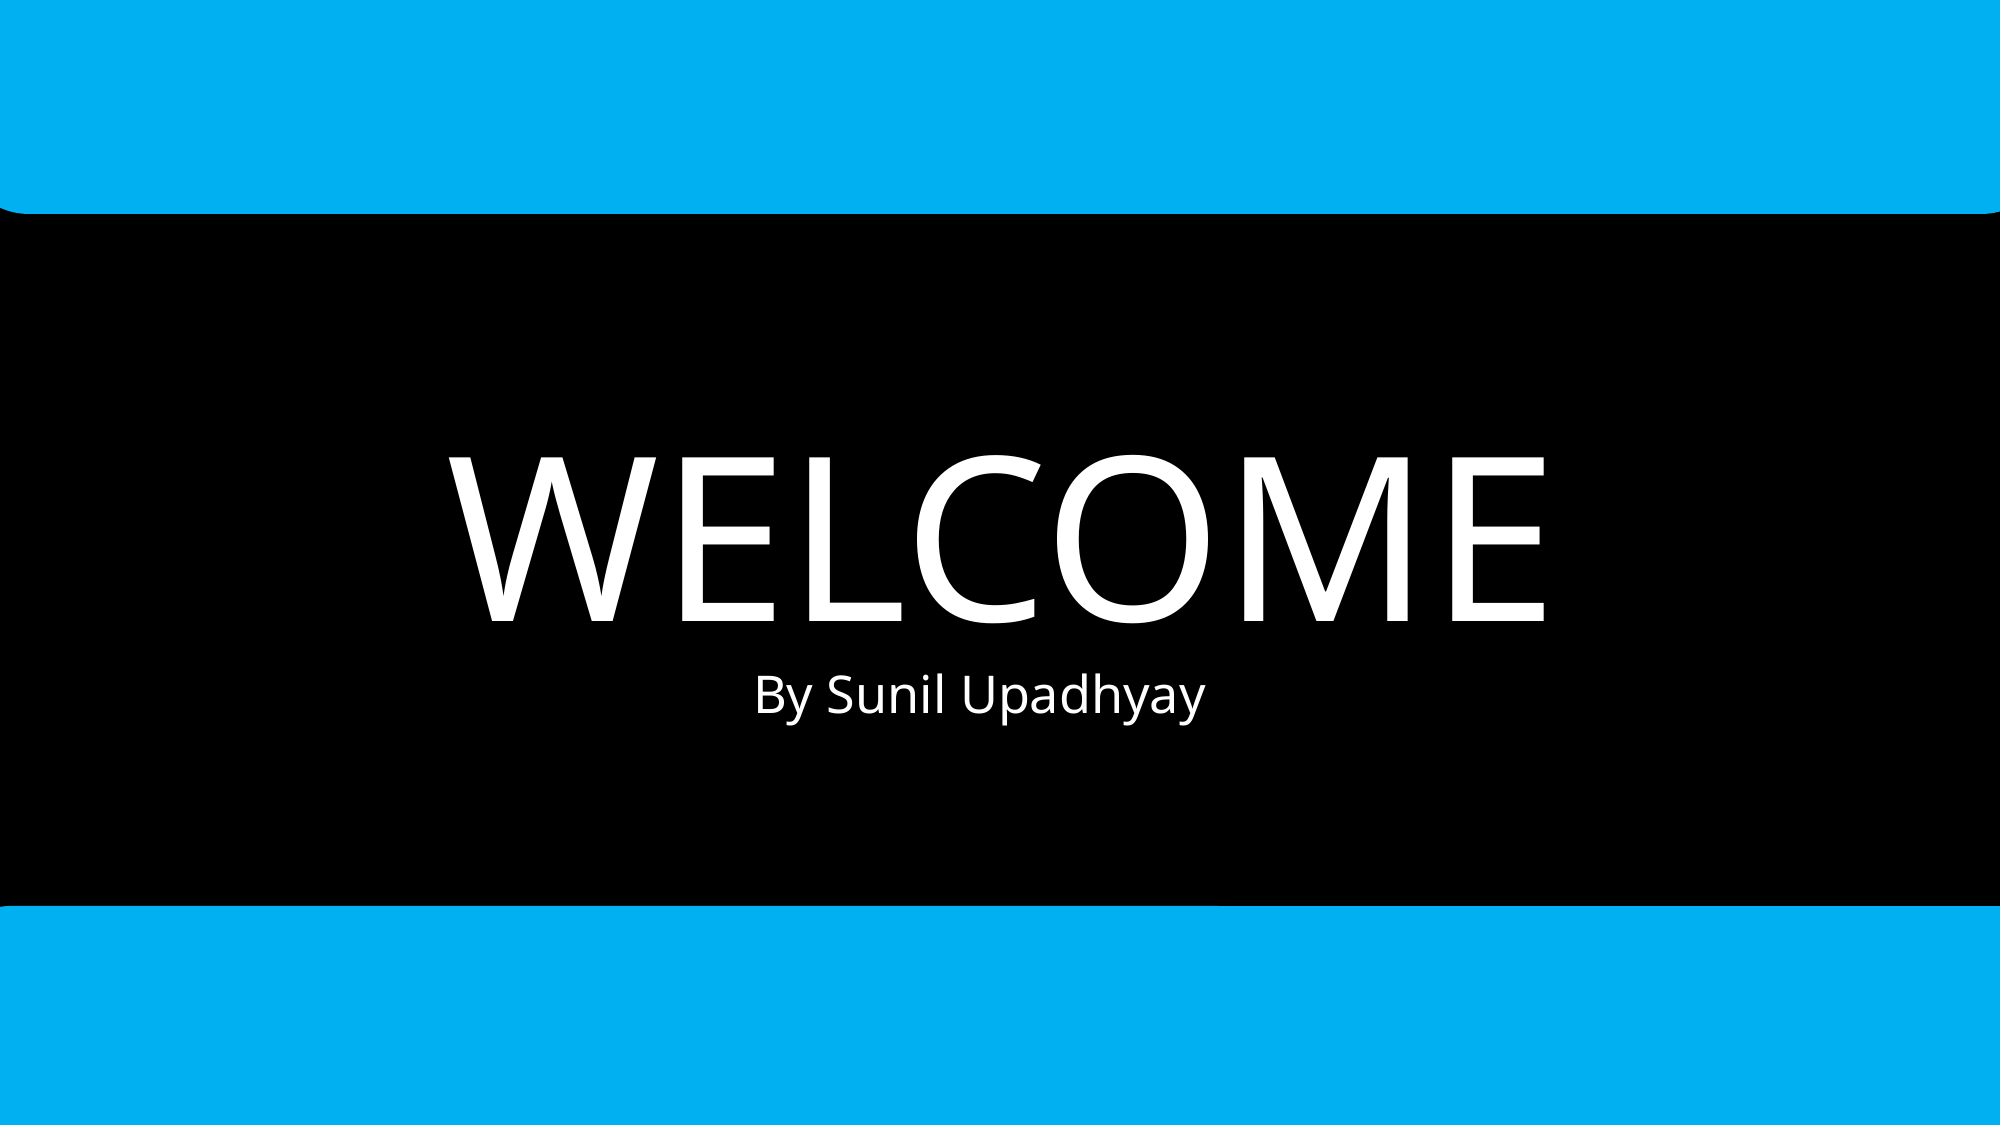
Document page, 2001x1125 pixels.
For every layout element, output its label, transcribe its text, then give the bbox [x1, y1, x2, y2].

text_box WELCOME [432, 384, 1745, 675]
text_box [0, 0, 2000, 215]
text_box By Sunil Upadhyay [738, 653, 1789, 731]
text_box [0, 904, 2000, 1125]
